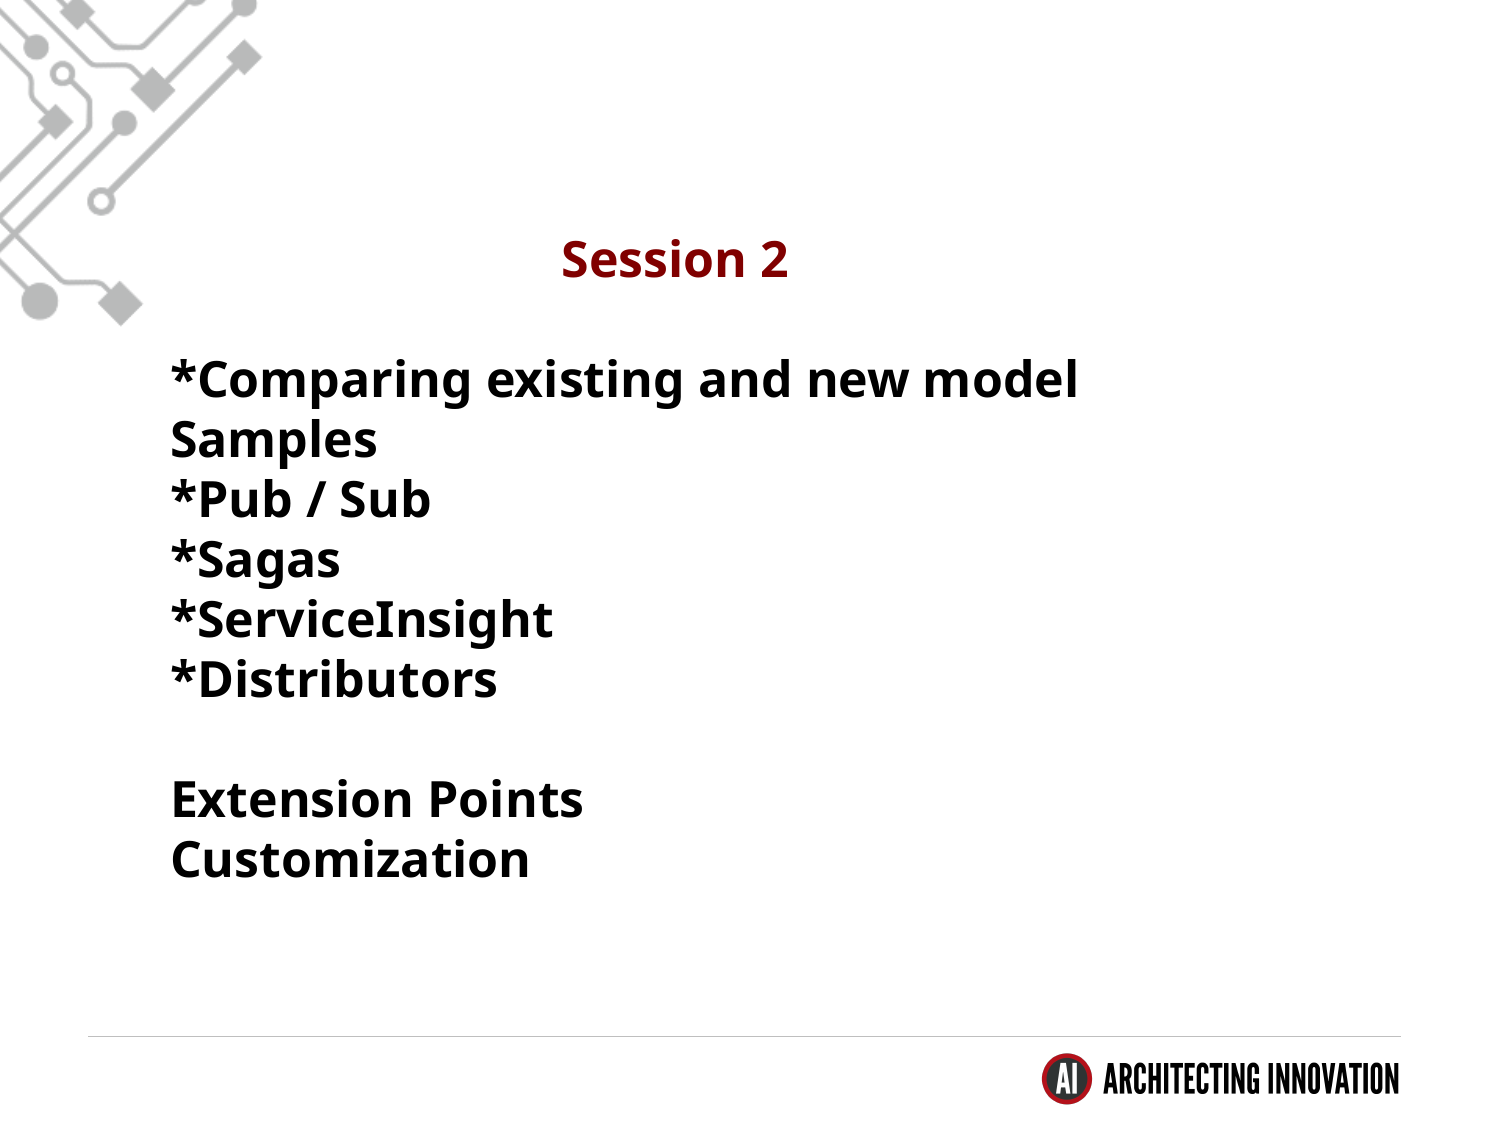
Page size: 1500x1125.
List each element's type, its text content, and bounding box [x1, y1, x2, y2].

picture [1031, 1042, 1412, 1112]
text_box Session 2 *Comparing existing and new model Samples *Pub / Sub *Sagas *ServiceInsight *Distributors Extension Points Customization [87, 220, 1263, 955]
